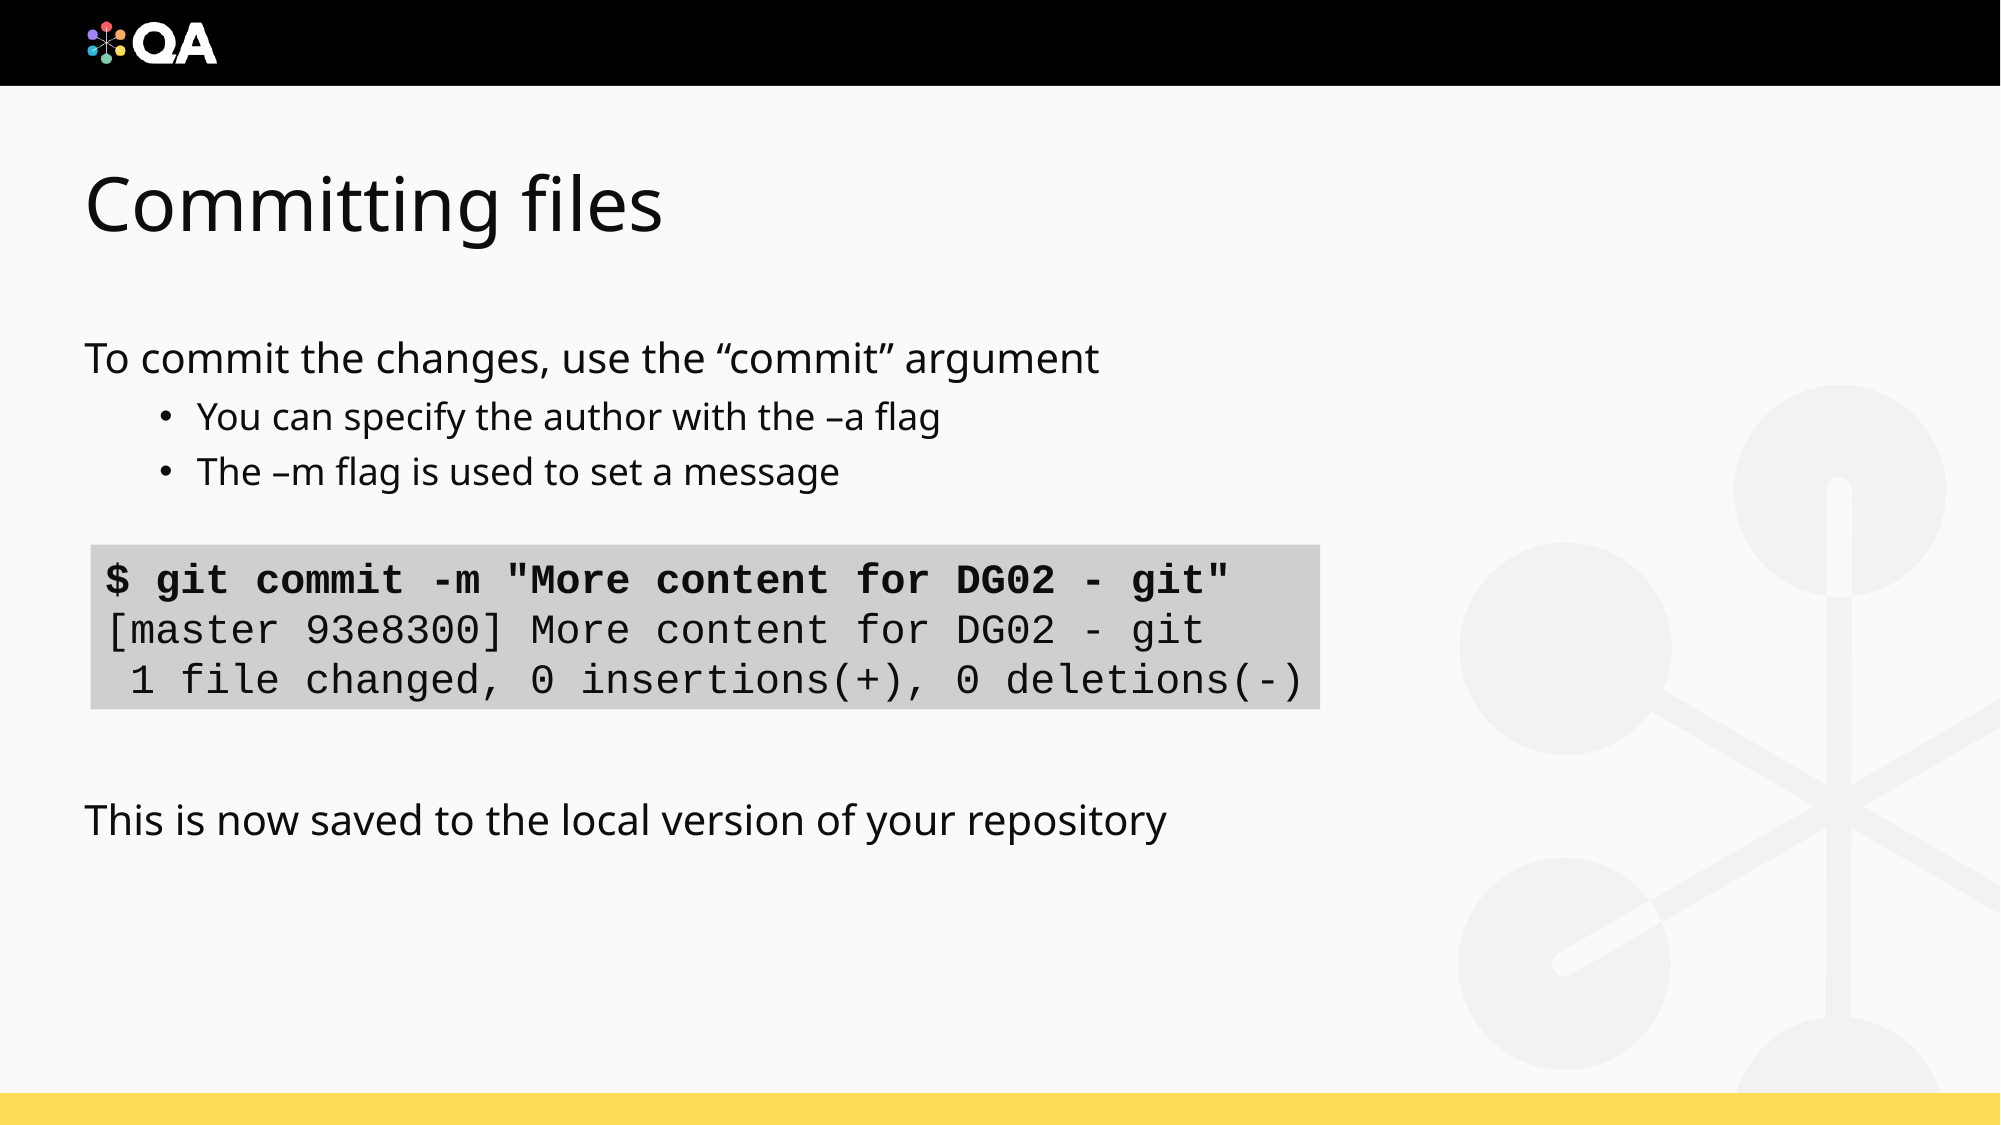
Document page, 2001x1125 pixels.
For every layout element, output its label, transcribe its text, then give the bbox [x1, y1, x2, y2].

text_box $ git commit -m "More content for DG02 - git" [master 93e8300] More content for DG02 - git 1 file changed, 0 insertions(+), 0 deletions(-) [90, 544, 1321, 710]
picture [0, 0, 2001, 1125]
title Committing files [84, 159, 1916, 278]
list To commit the changes, use the “commit” argument You can specify the author with the –a flag The –m flag is used to set a message This is now saved to the local version of your repository [84, 324, 1916, 1035]
